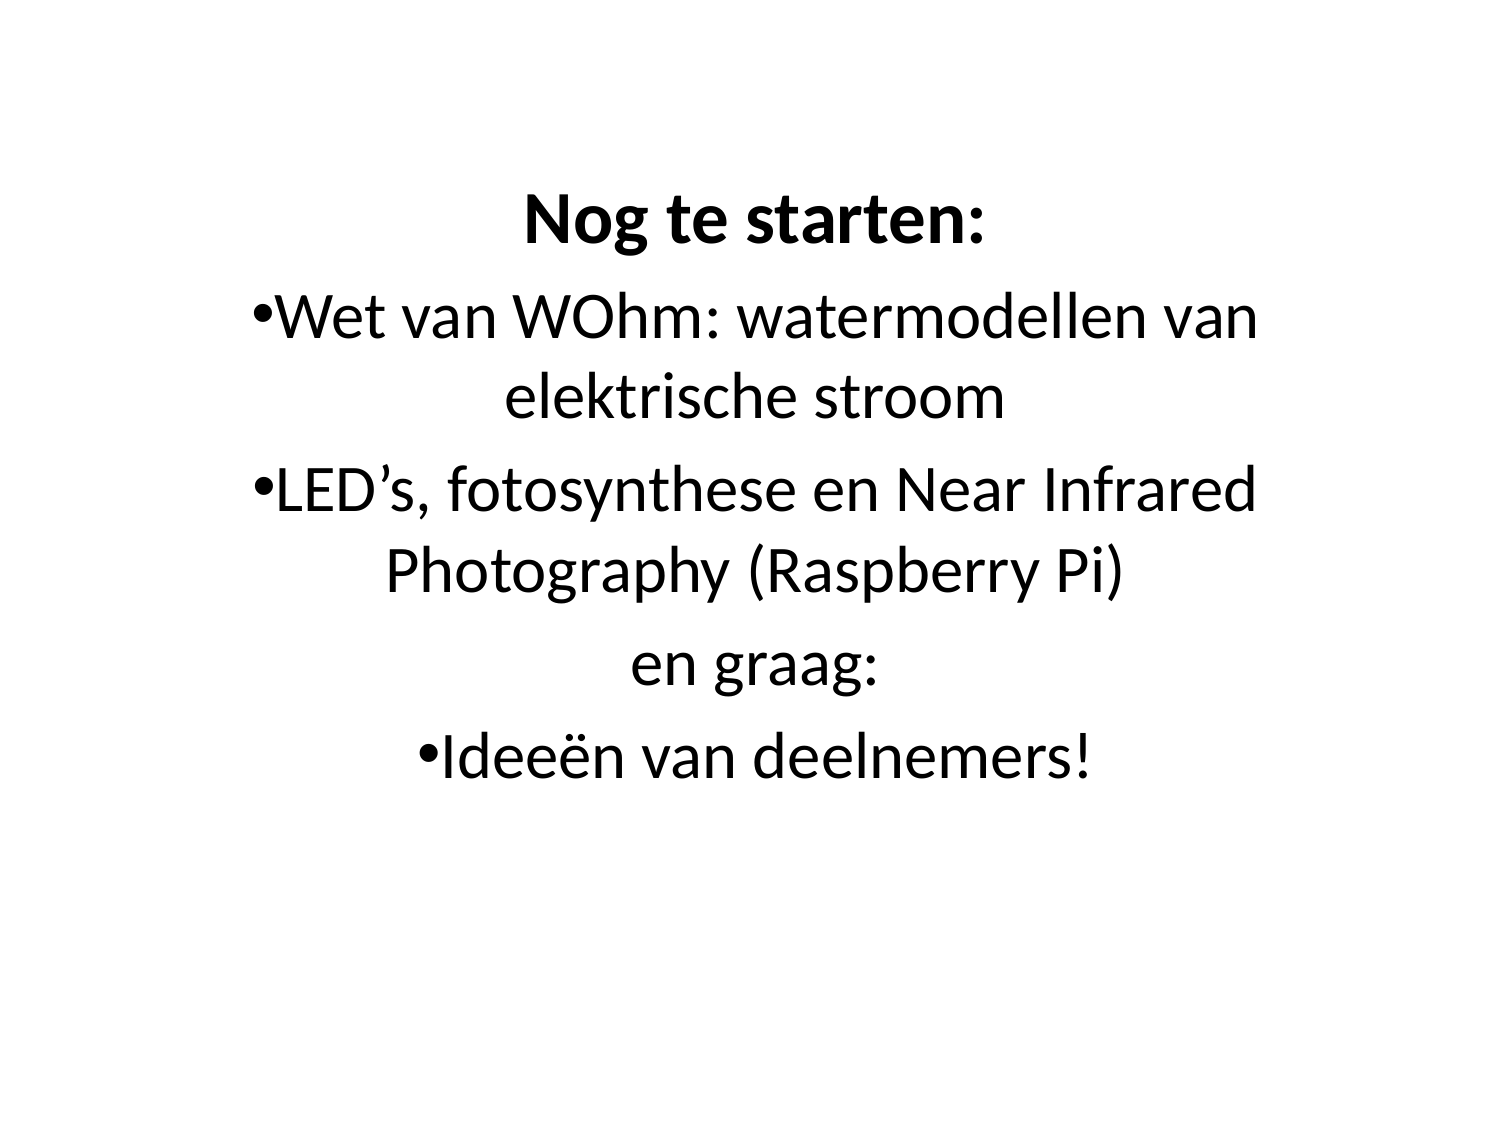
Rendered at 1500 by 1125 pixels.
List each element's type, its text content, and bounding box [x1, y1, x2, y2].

subtitle Nog te starten: Wet van WOhm: watermodellen van elektrische stroom LED’s, fotosynthese en Near Infrared Photography (Raspberry Pi) en graag: Ideeën van deelnemers! [123, 160, 1388, 1035]
